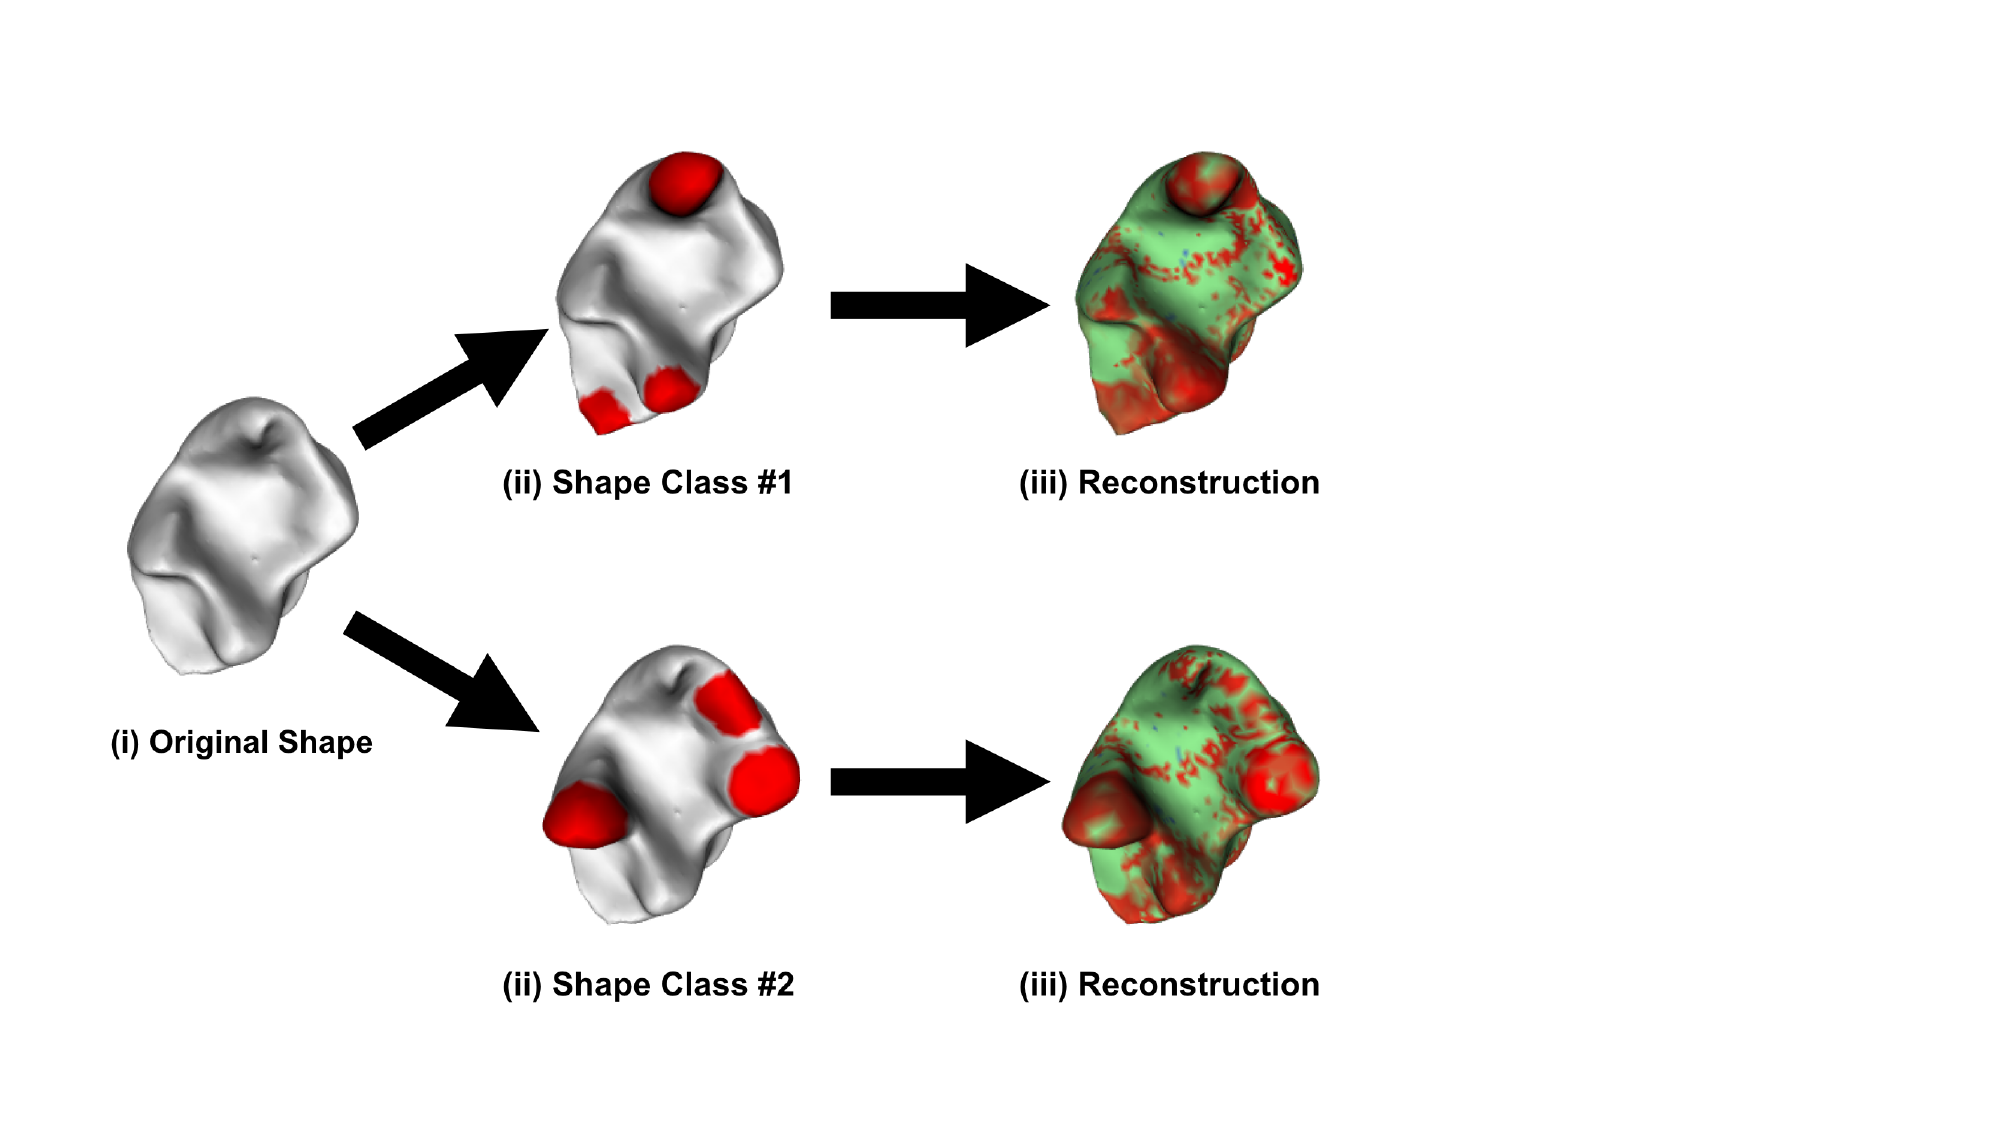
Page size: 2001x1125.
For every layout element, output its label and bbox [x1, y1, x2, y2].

picture [83, 79, 1359, 1020]
